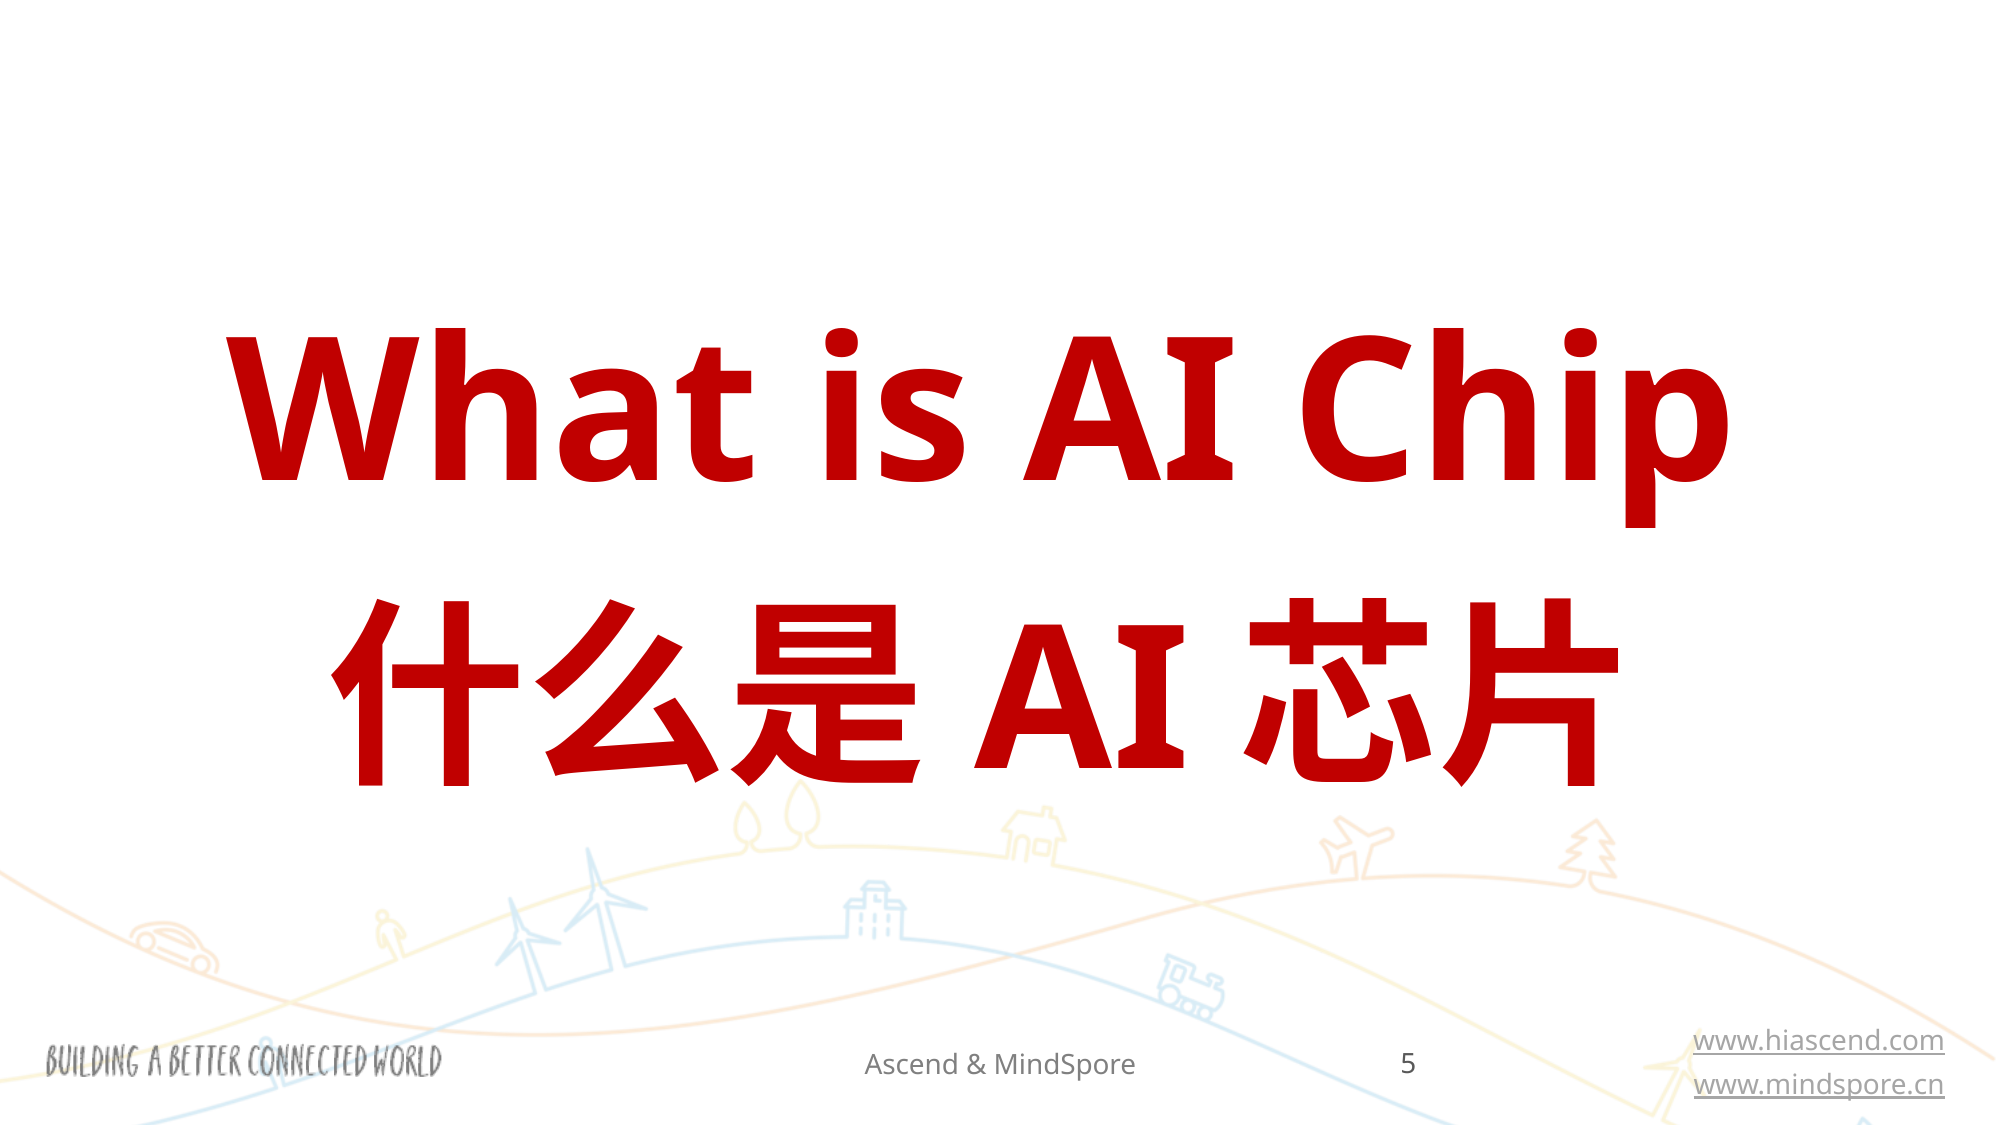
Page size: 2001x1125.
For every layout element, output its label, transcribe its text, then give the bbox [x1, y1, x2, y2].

title What is AI Chip 什么是AI芯片 [102, 111, 1863, 929]
picture [23, 1023, 468, 1105]
